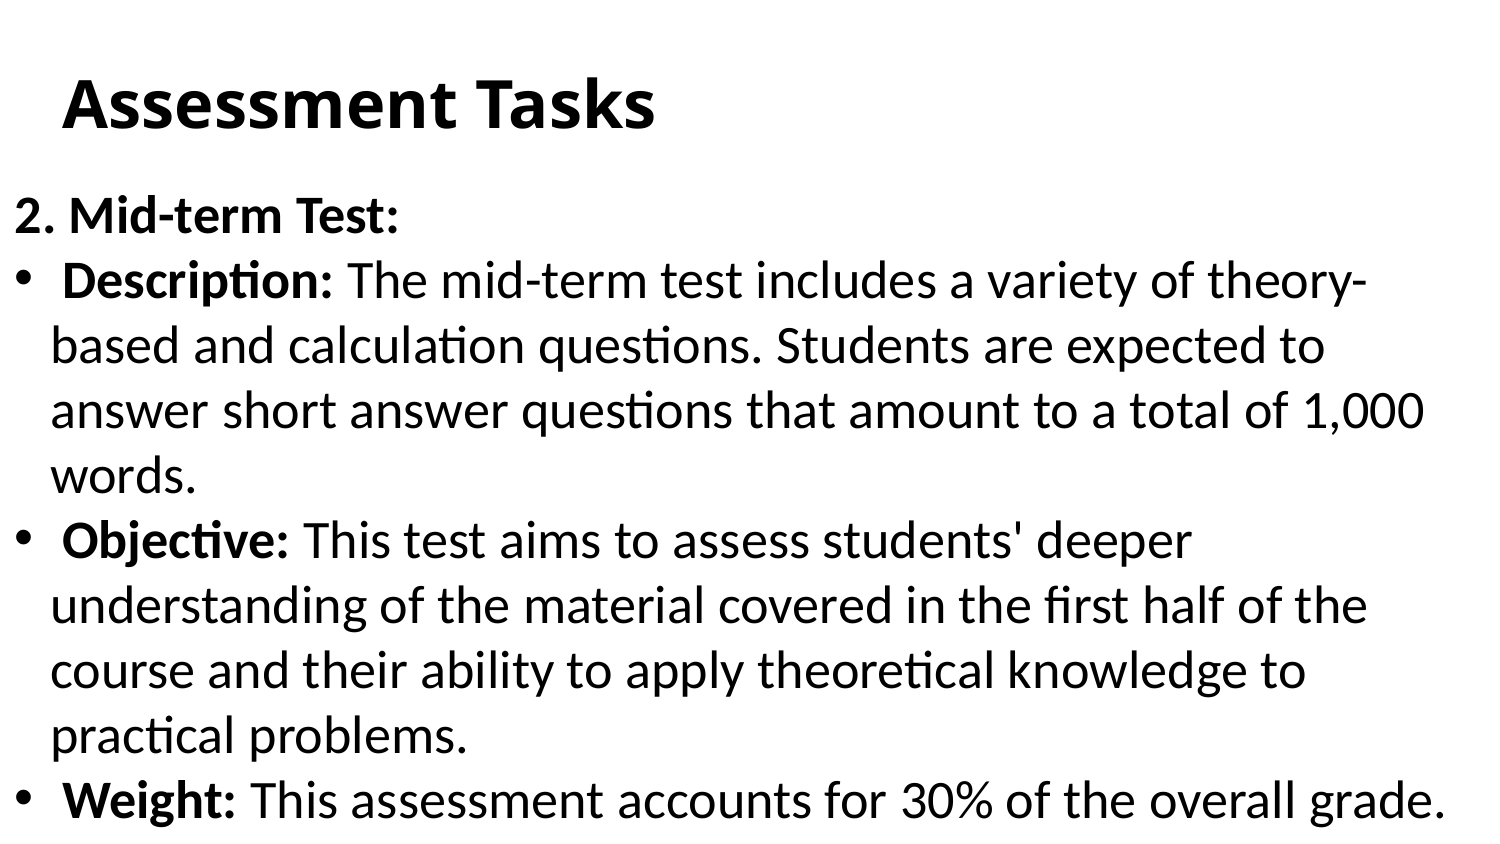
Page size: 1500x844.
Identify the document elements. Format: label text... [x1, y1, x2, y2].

text_box Assessment Tasks [62, 45, 1409, 142]
text_box 2. Mid-term Test: Description: The mid-term test includes a variety of theory-based and calculation questions. Students are expected to answer short answer questions that amount to a total of 1,000 words. Objective: This test aims to assess students' deeper understanding of the material covered in the first half of the course and their ability to apply theoretical knowledge to practical problems. Weight: This assessment accounts for 30% of the overall grade. Timing: The mid-term test is scheduled for Week 6. [0, 172, 1500, 844]
